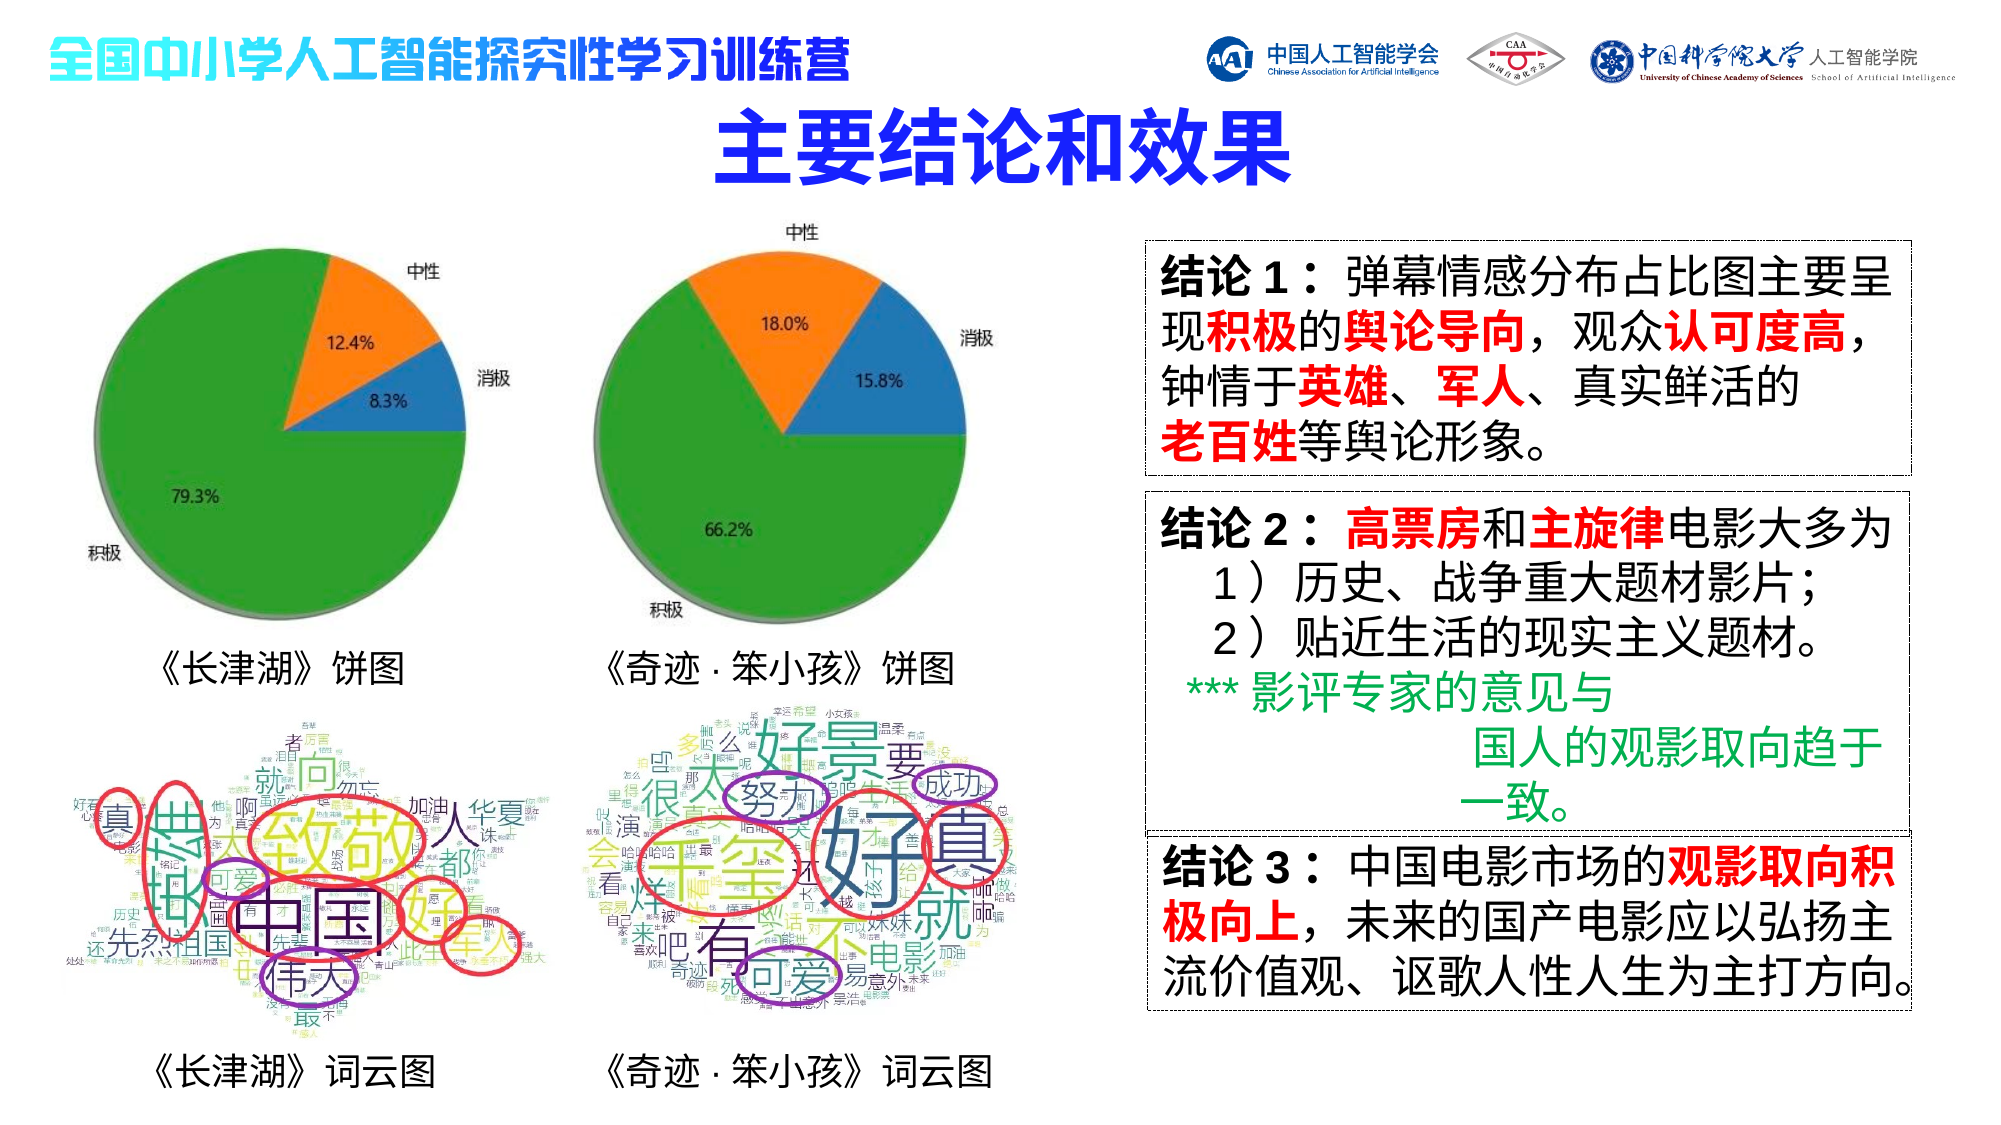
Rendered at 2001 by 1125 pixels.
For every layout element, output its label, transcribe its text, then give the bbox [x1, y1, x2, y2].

picture [1466, 32, 1566, 86]
picture [49, 36, 849, 81]
text_box 结论2：高票房和主旋律电影大多为 1）历史、战争重大题材影片； 2）贴近生活的现实主义题材。 ***影评专家的意见与 国人的观影取向趋于一致。 [1145, 491, 1910, 837]
picture [562, 210, 1015, 638]
text_box 结论3：中国电影市场的观影取向积极向上，未来的国产电影应以弘扬主流价值观、讴歌人性人生为主打方向。 [1147, 830, 1912, 1011]
title 主要结论和效果 [140, 86, 1866, 216]
text_box 结论1：弹幕情感分布占比图主要呈现积极的舆论导向，观众认可度高， 钟情于英雄、军人、真实鲜活的 老百姓等舆论形象。 [1145, 240, 1912, 476]
text_box 《奇迹·笨小孩》词云图 [573, 1040, 1033, 1101]
picture [1206, 36, 1441, 82]
picture [46, 698, 1017, 1041]
picture [1590, 34, 1959, 84]
text_box 《长津湖》饼图 [128, 638, 460, 698]
picture [66, 233, 523, 638]
text_box 《奇迹·笨小孩》饼图 [573, 638, 1002, 698]
text_box 《长津湖》词云图 [122, 1041, 467, 1101]
